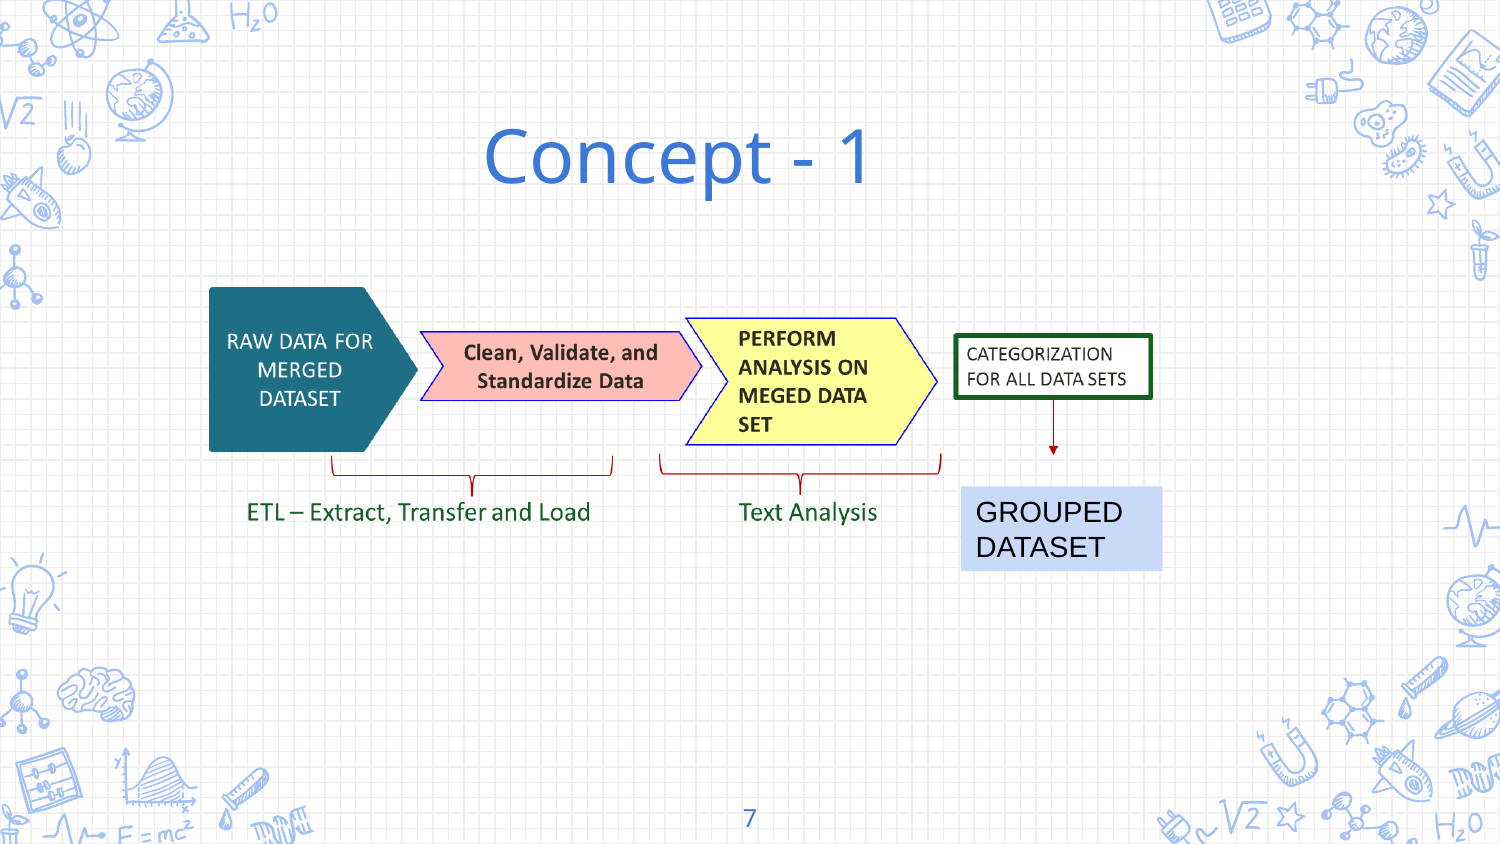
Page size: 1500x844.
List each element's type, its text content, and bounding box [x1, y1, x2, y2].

picture [208, 287, 1153, 544]
slide_number 7 [705, 796, 795, 844]
text_box GROUPED DATASET [960, 486, 1163, 572]
title Concept - 1 [189, 159, 1153, 214]
